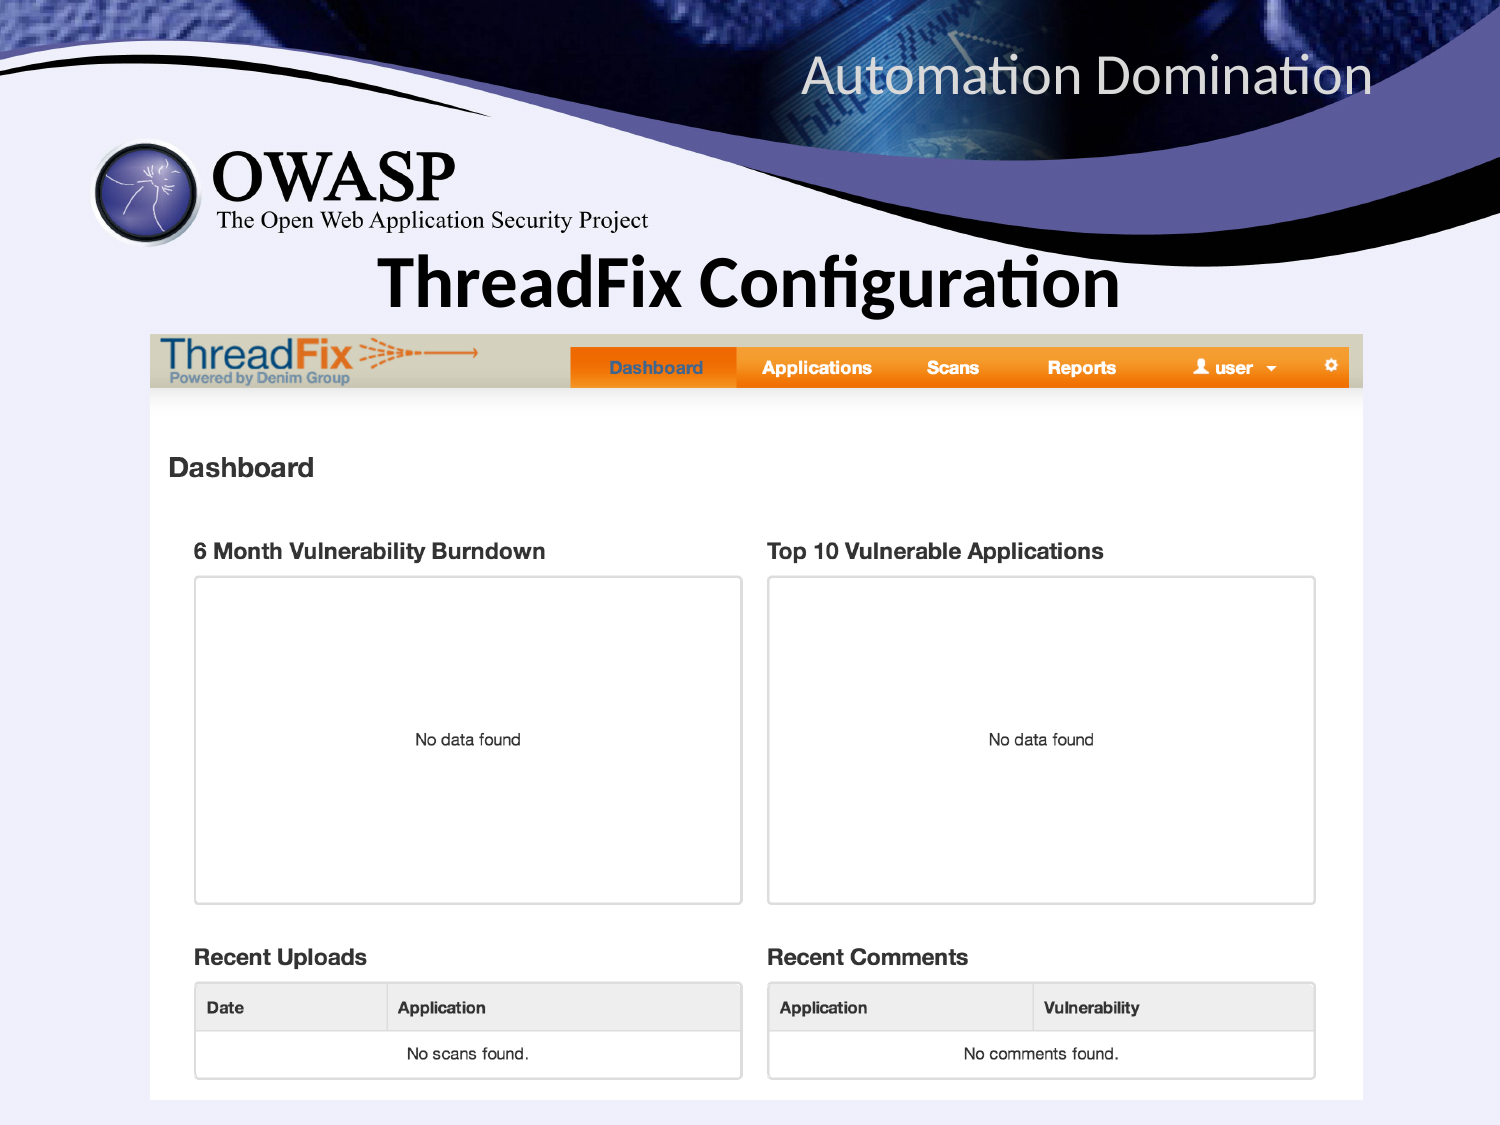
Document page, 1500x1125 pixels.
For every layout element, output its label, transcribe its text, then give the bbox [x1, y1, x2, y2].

title Automation Domination [699, 12, 1475, 130]
picture [0, 0, 1500, 1125]
list ThreadFix Configuration [75, 224, 1425, 878]
